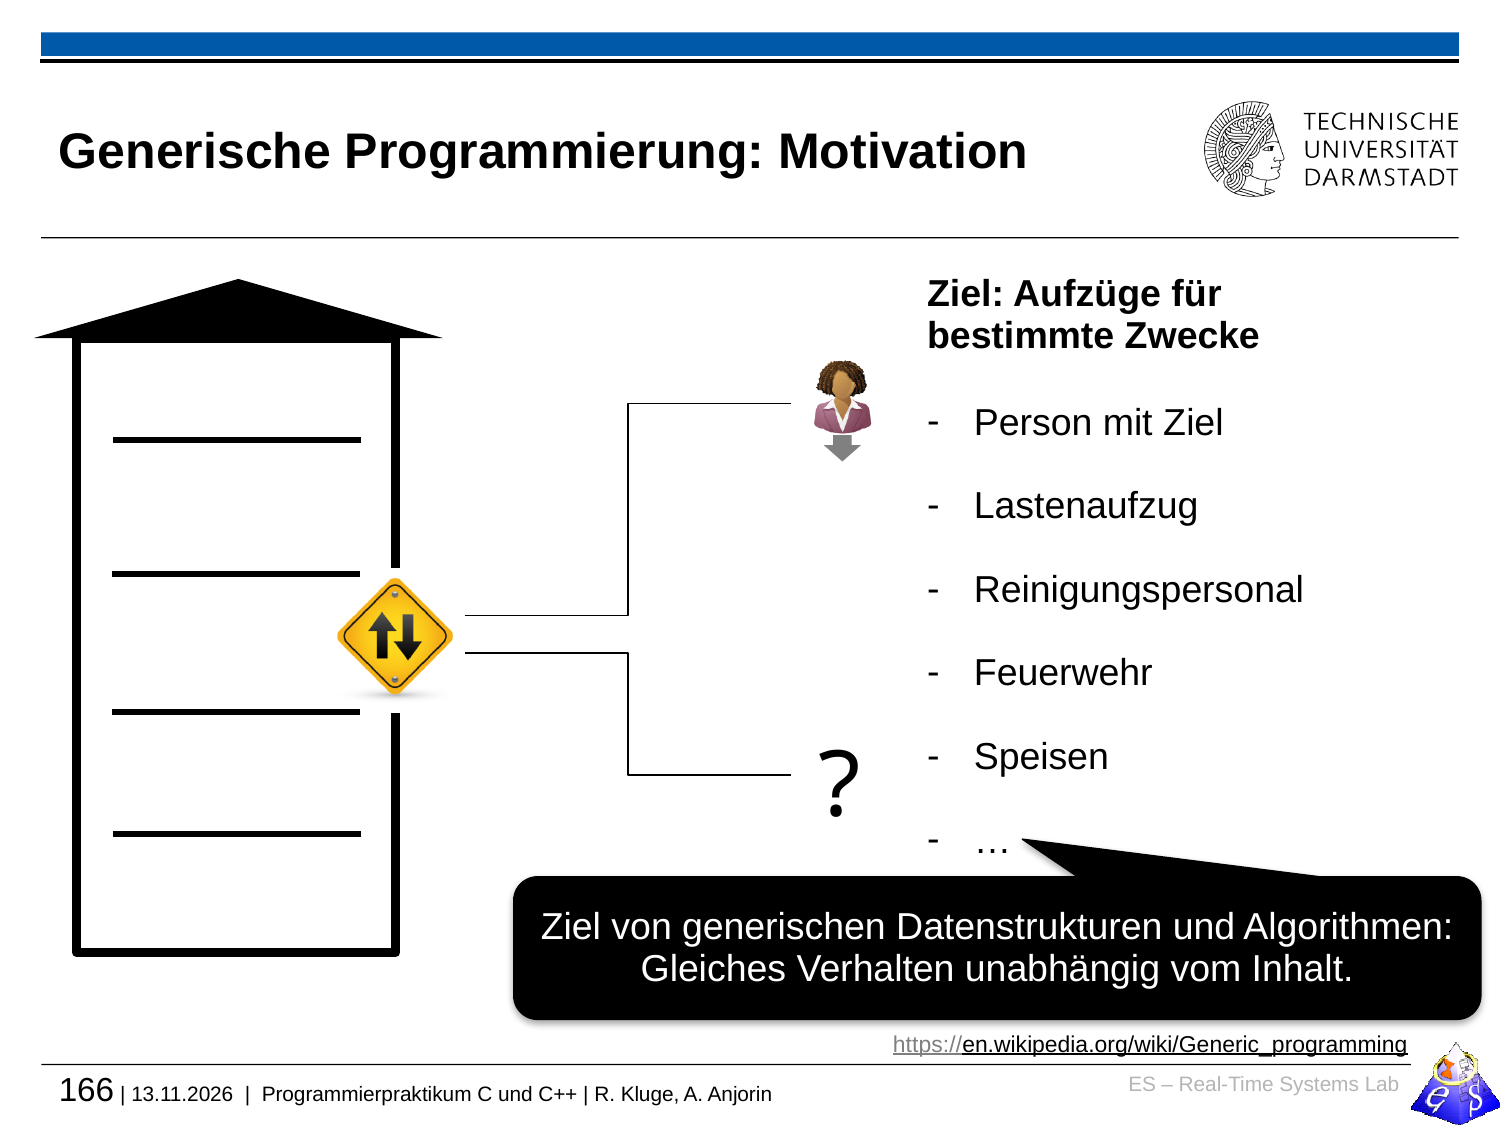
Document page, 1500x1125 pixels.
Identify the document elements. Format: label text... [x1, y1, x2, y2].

picture [324, 568, 466, 714]
text_box [76, 339, 396, 953]
text_box [33, 278, 443, 339]
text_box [464, 403, 792, 616]
title Generische Programmierung: Motivation [58, 80, 1187, 218]
picture [1411, 1041, 1500, 1125]
text_box Ziel: Aufzüge für bestimmte Zwecke Person mit Ziel Lastenaufzug Reinigungspersonal Feuerwehr Speisen … [912, 265, 1322, 869]
text_box https://en.wikipedia.org/wiki/Generic_programming [679, 1024, 1430, 1065]
text_box ? [796, 727, 882, 845]
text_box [464, 652, 792, 776]
text_box Ziel von generischen Datenstrukturen und Algorithmen: Gleiches Verhalten unabhängig vom Inhalt. [513, 838, 1482, 1021]
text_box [812, 356, 876, 462]
picture [1187, 84, 1483, 214]
